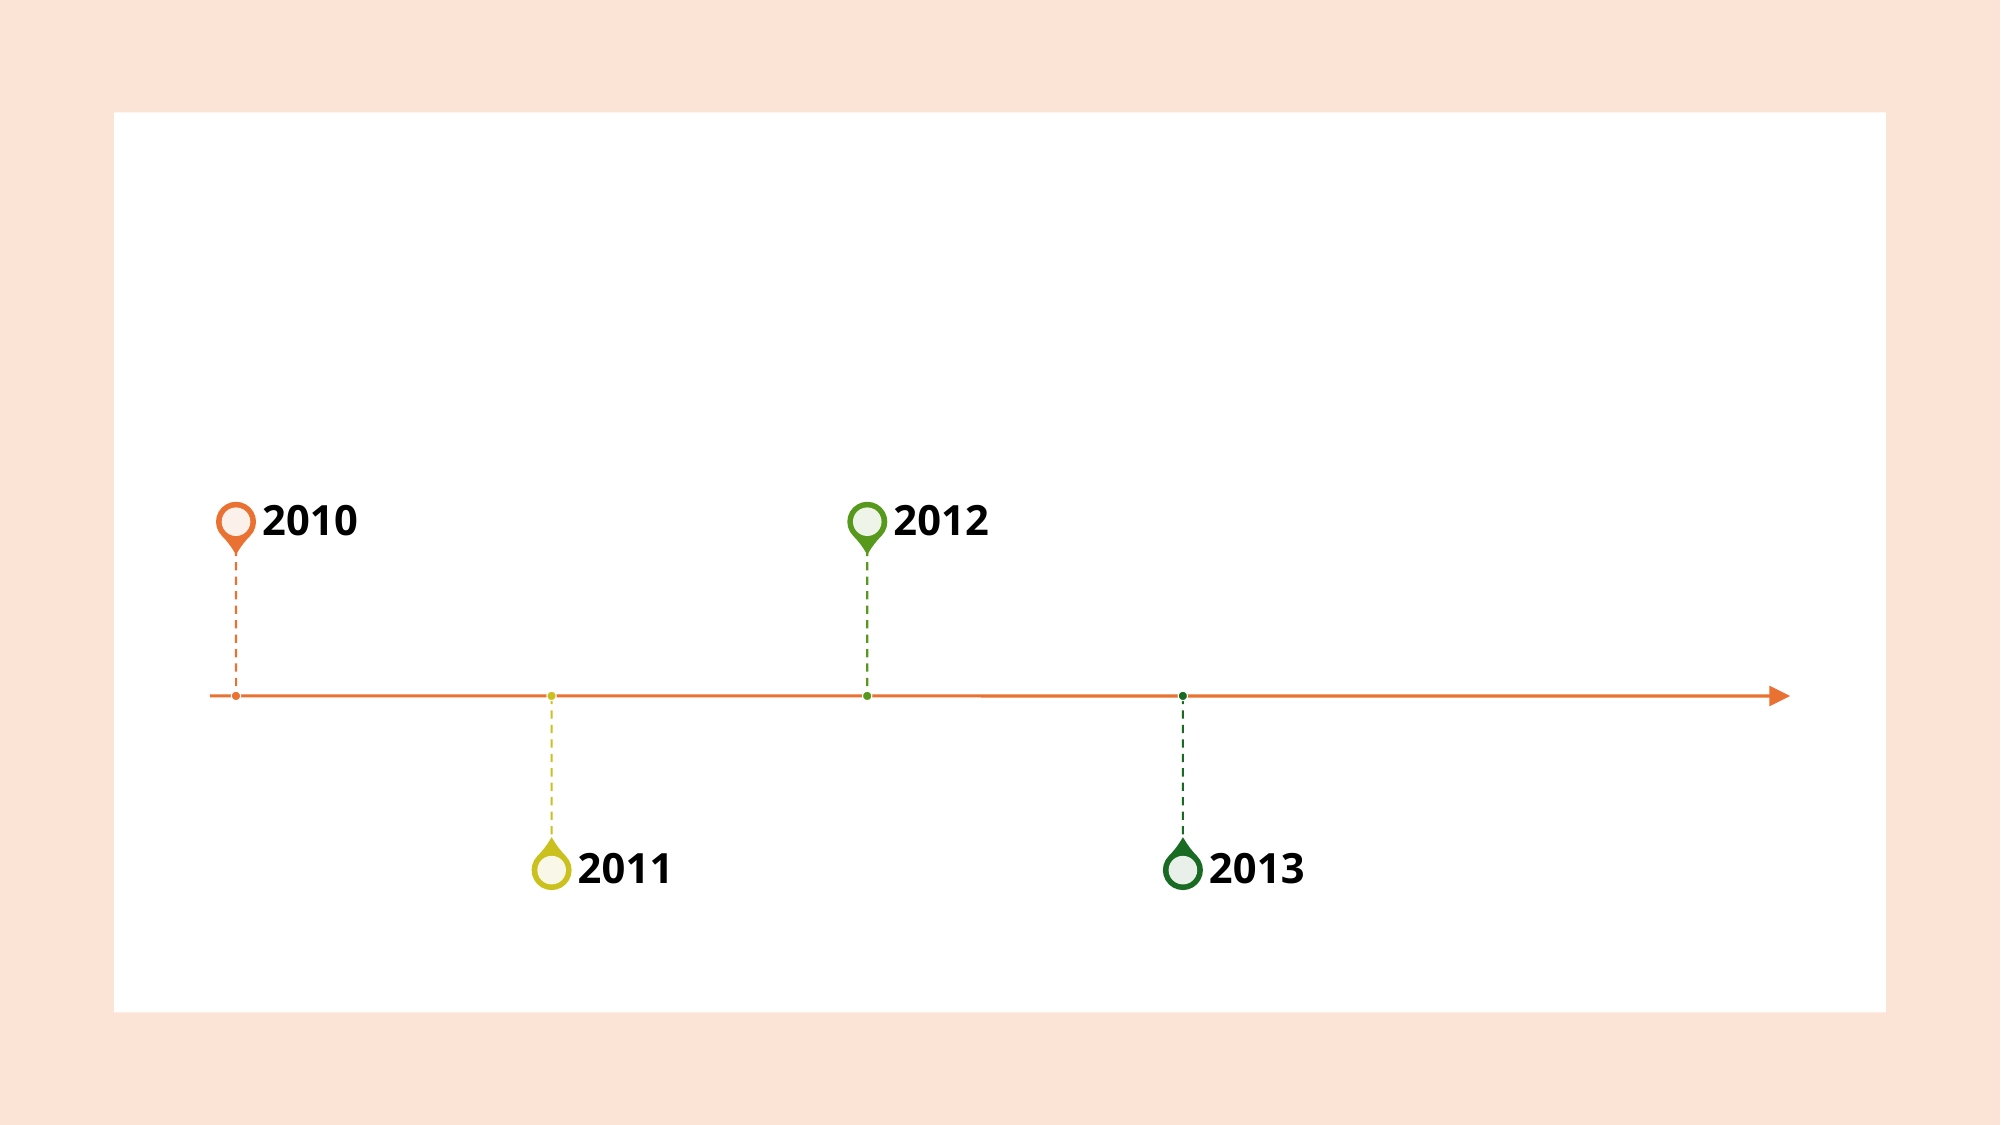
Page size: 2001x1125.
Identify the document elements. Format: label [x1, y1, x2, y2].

text_box [113, 111, 1887, 1014]
text_box [209, 445, 1791, 947]
text_box [0, 0, 2000, 1125]
